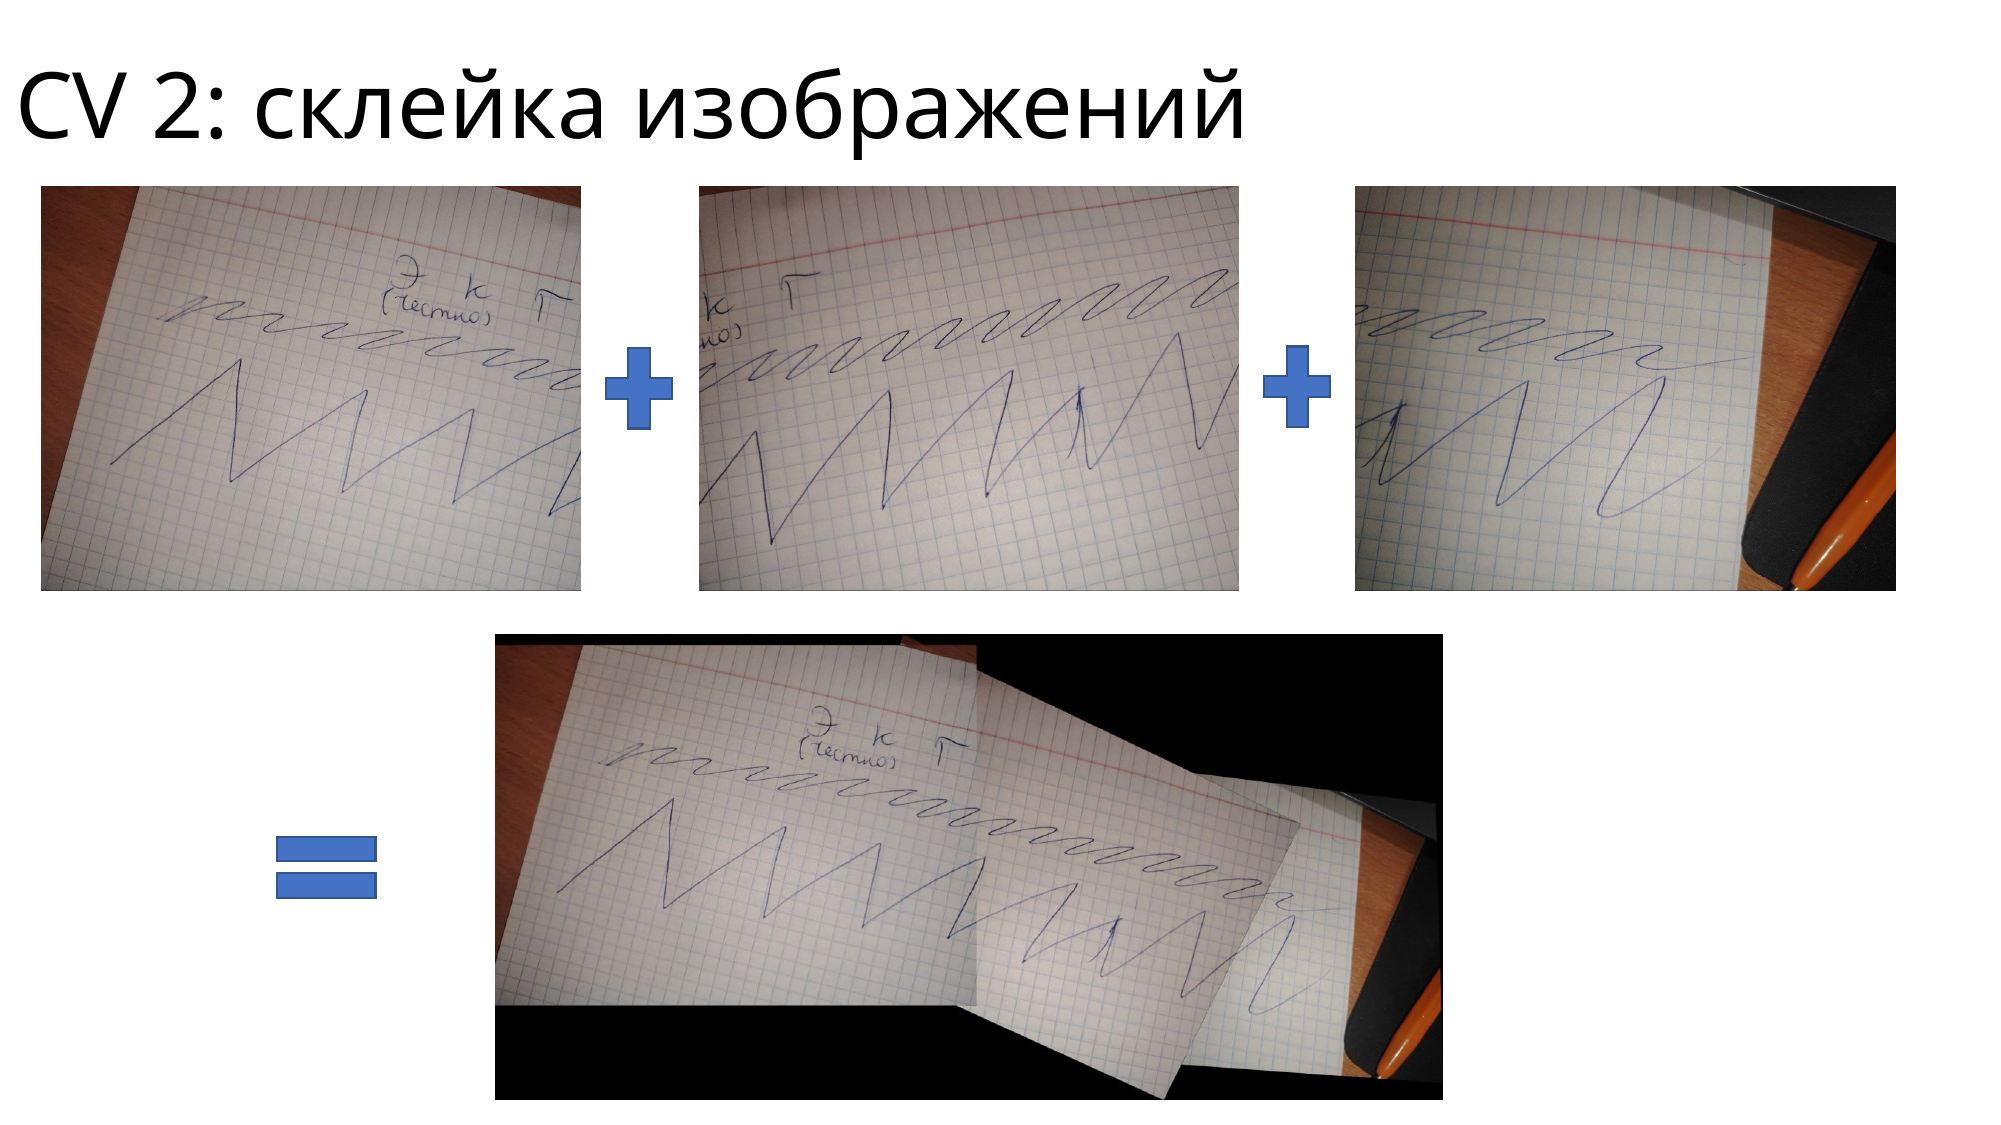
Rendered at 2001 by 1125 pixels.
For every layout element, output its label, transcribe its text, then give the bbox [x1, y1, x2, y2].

text_box [276, 872, 377, 899]
picture [1355, 186, 1896, 591]
picture [41, 186, 581, 591]
picture [699, 186, 1239, 591]
picture [495, 634, 1443, 1100]
text_box [605, 347, 673, 430]
title CV 2: склейка изображений [0, 0, 1725, 218]
text_box [276, 836, 377, 862]
text_box [1263, 345, 1331, 428]
